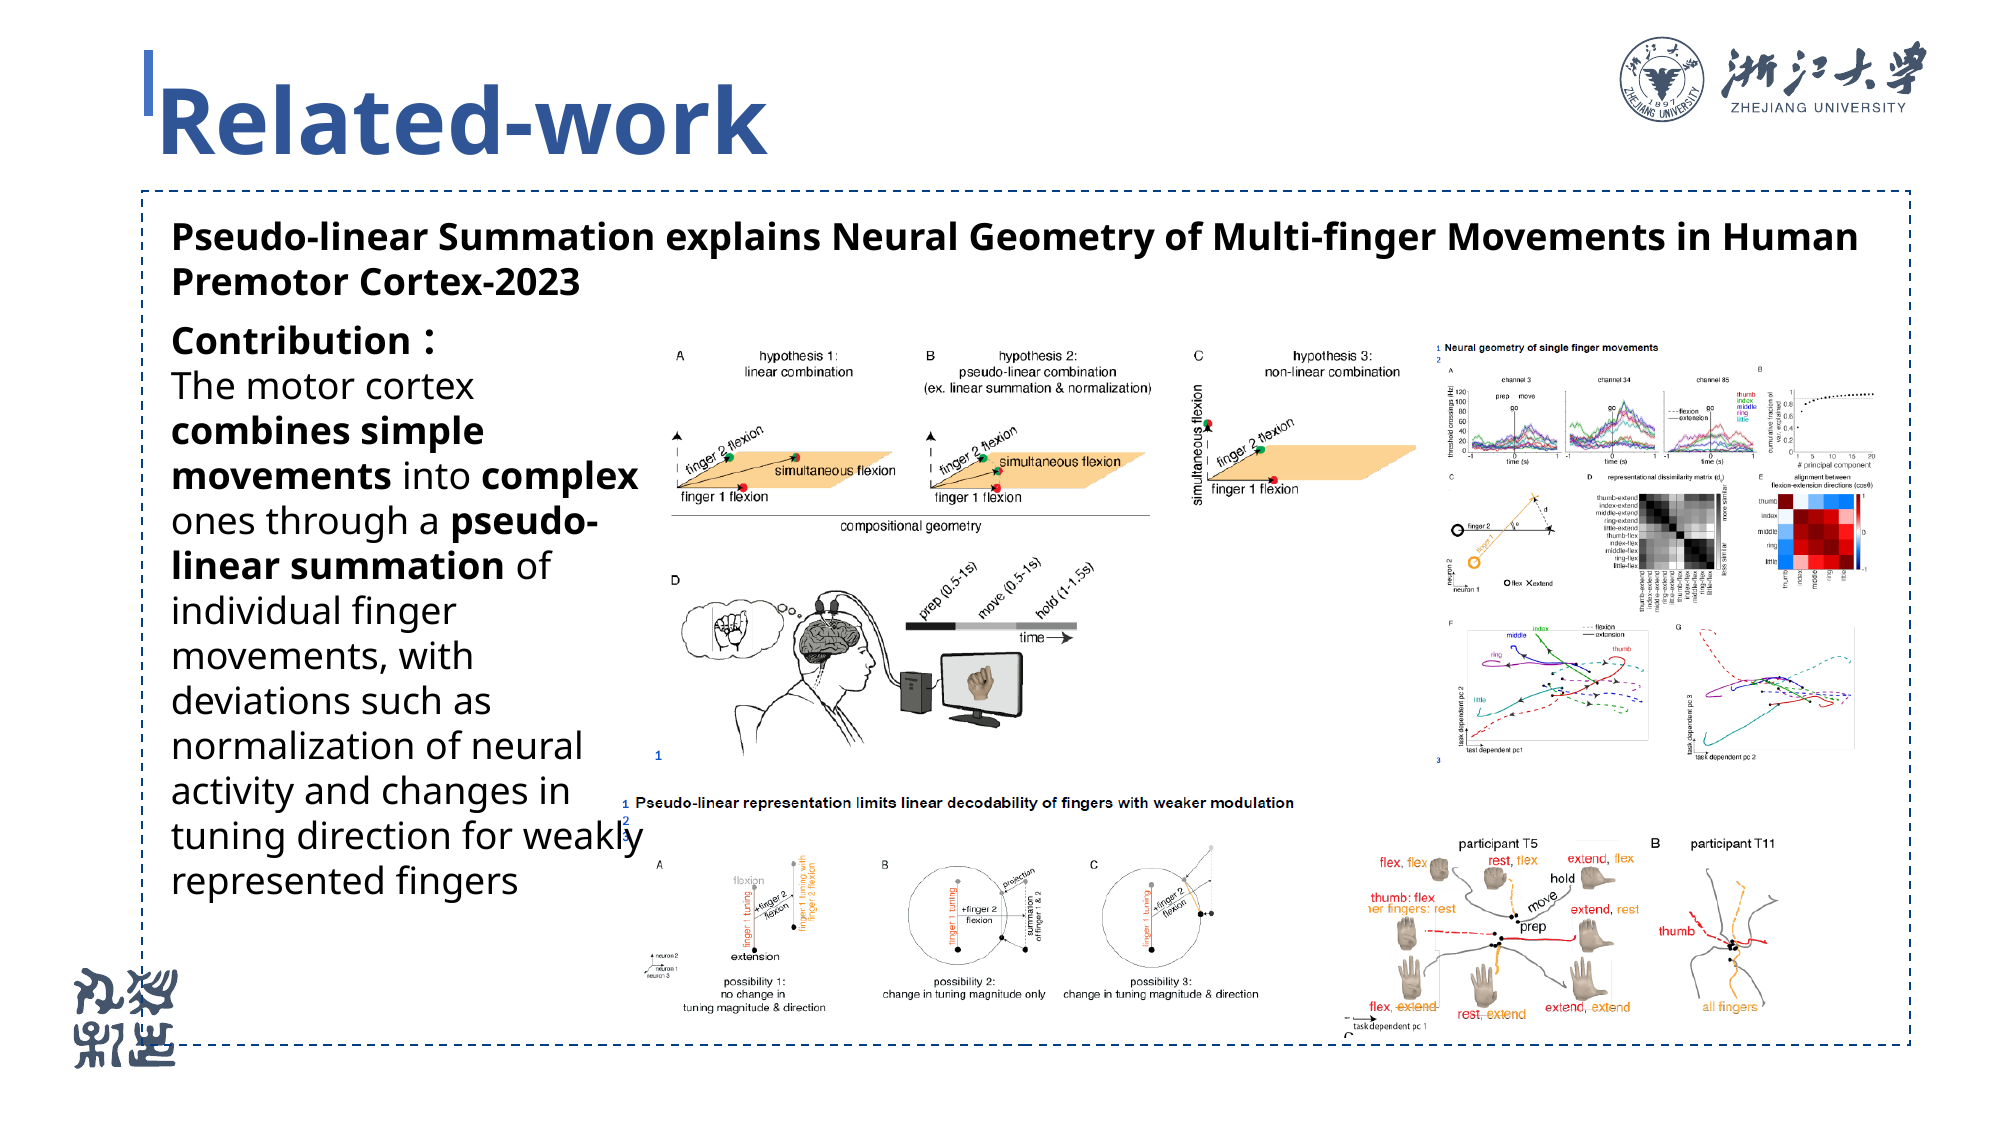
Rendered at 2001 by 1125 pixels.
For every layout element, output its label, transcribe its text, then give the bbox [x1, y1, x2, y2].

text_box [141, 190, 1911, 209]
text_box [142, 192, 826, 1060]
picture [640, 314, 1909, 765]
text_box Contribution： The motor cortex combines simple movements into complex ones through a pseudo-linear summation of individual finger movements, with deviations such as normalization of neural activity and changes in tuning direction for weakly represented fingers [156, 310, 663, 910]
text_box Related-work [139, 65, 1631, 184]
text_box Pseudo-linear Summation explains Neural Geometry of Multi-finger Movements in Human Premotor Cortex-2023 [156, 205, 1910, 310]
text_box [826, 302, 1911, 1046]
picture [609, 778, 1909, 1038]
